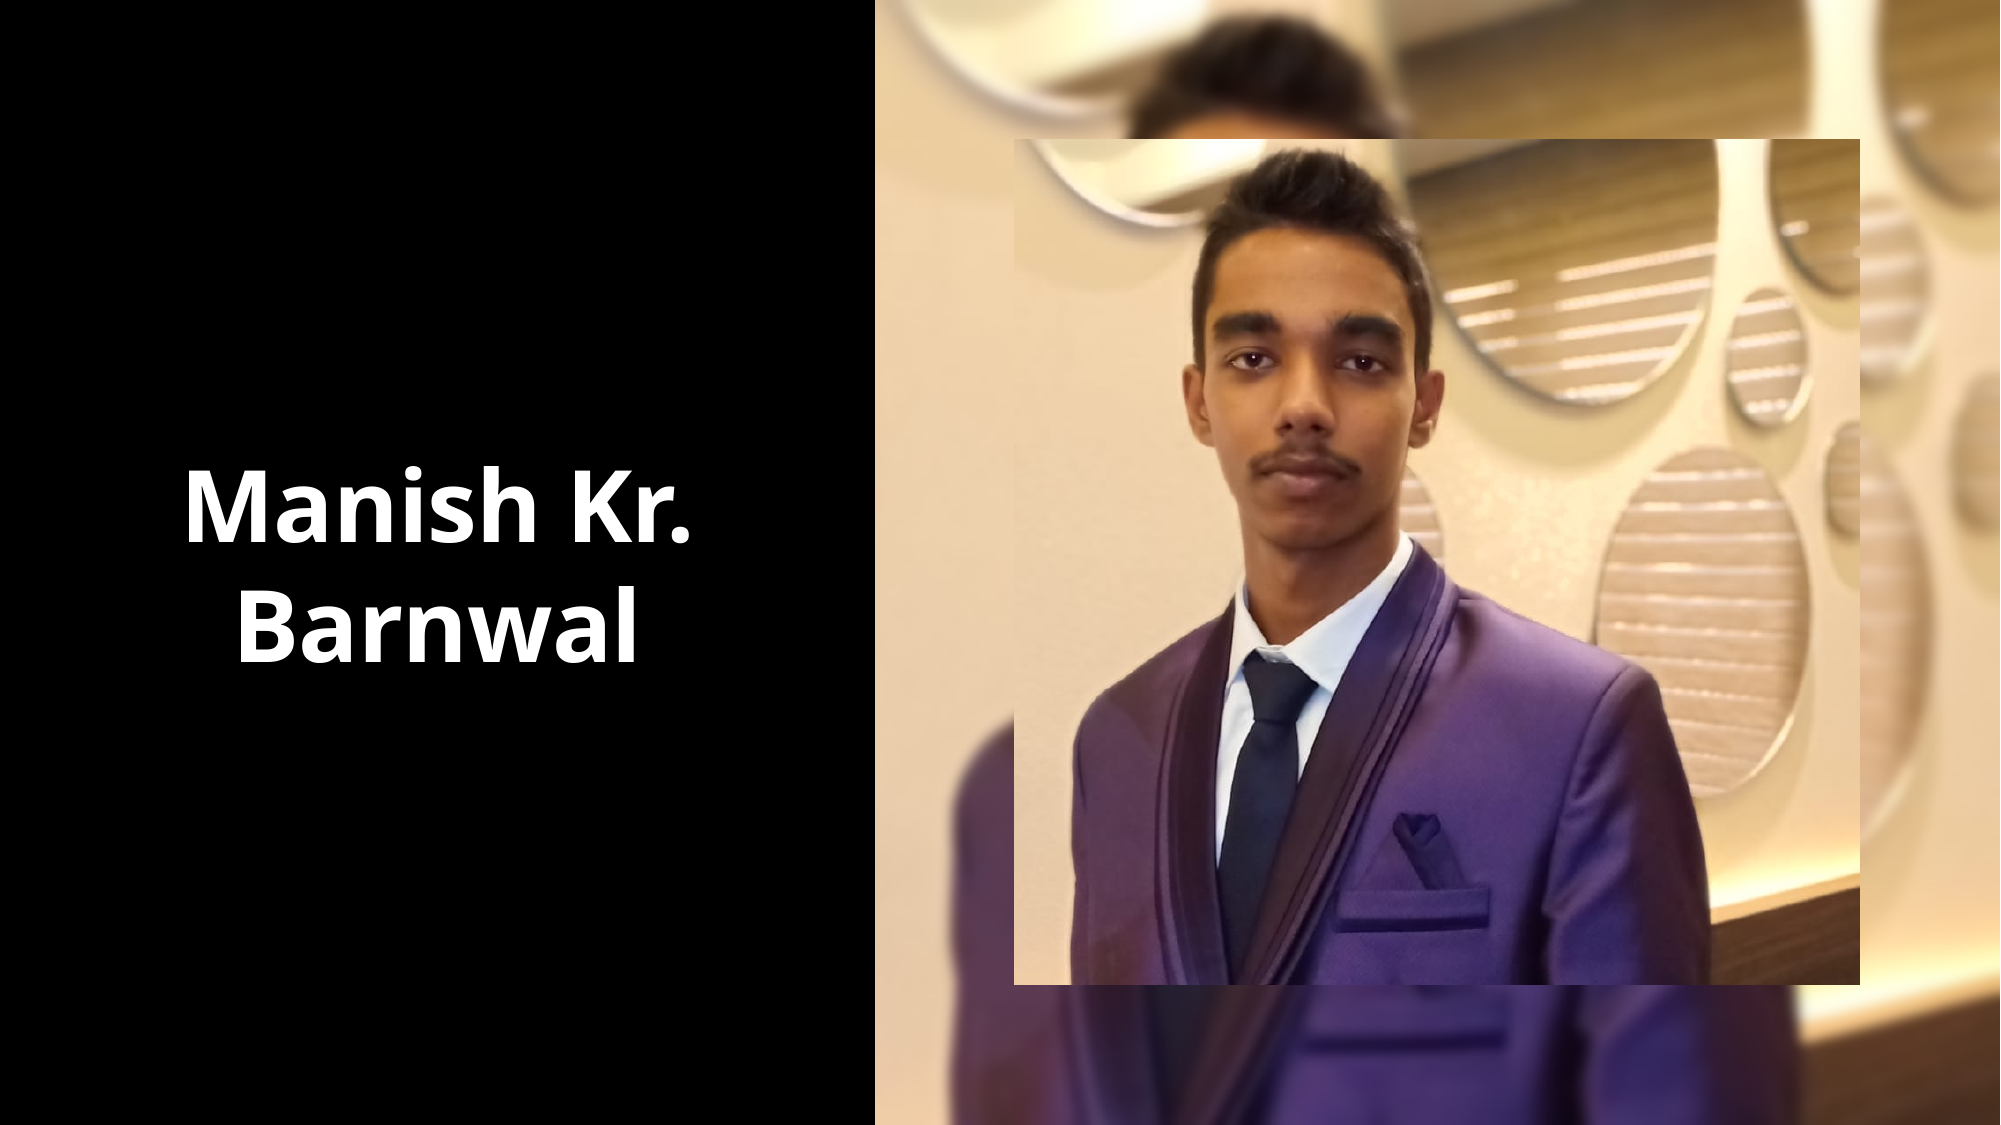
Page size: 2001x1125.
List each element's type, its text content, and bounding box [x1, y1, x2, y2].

picture [874, 0, 2000, 1125]
title Manish Kr. Barnwal [86, 471, 788, 654]
